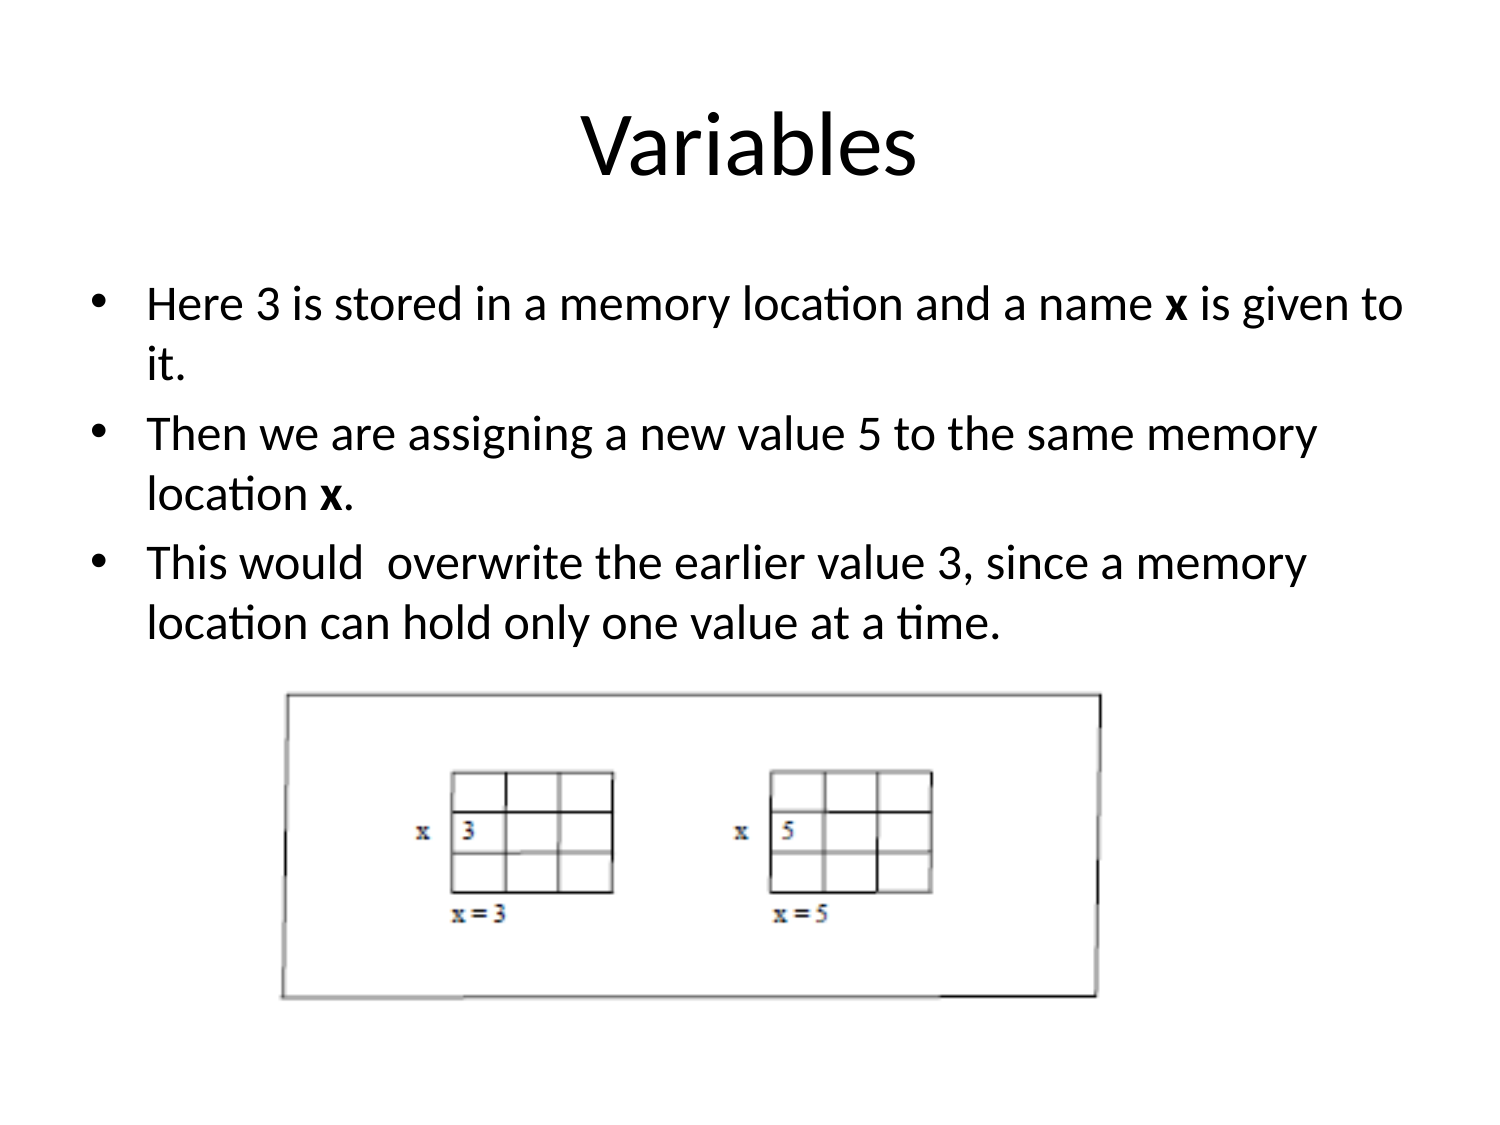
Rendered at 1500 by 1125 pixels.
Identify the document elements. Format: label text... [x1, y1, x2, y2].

title Variables [75, 45, 1425, 233]
picture [253, 680, 1117, 1004]
list Here 3 is stored in a memory location and a name x is given to it. Then we are assigning a new value 5 to the same memory location x. This would overwrite the earlier value 3, since a memory location can hold only one value at a time. [75, 262, 1425, 1005]
